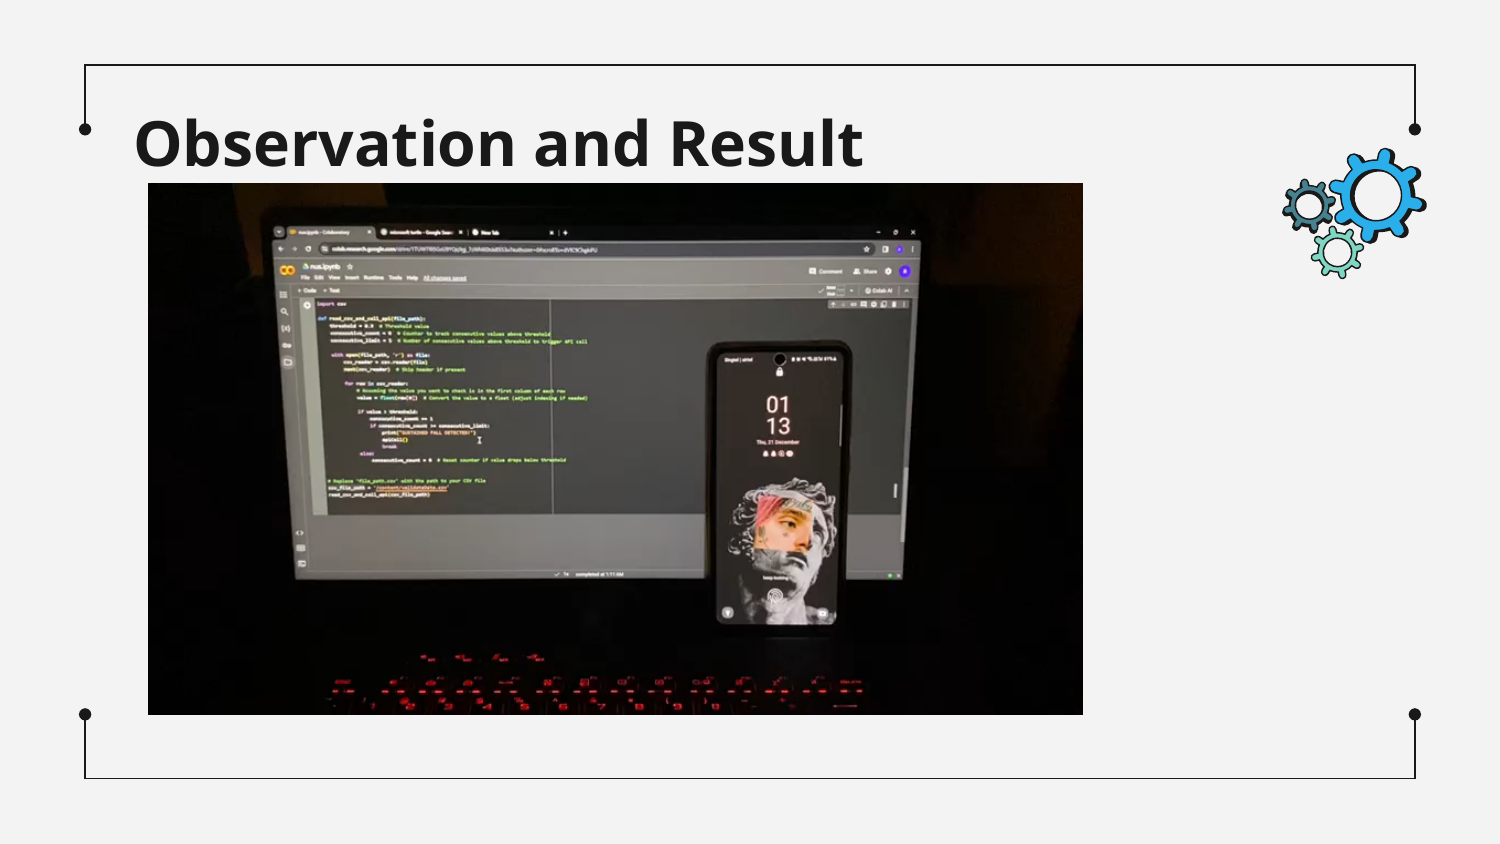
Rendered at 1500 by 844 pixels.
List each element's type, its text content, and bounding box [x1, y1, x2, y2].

title Observation and Result [118, 88, 1383, 183]
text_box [1281, 147, 1428, 280]
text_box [147, 182, 1084, 716]
